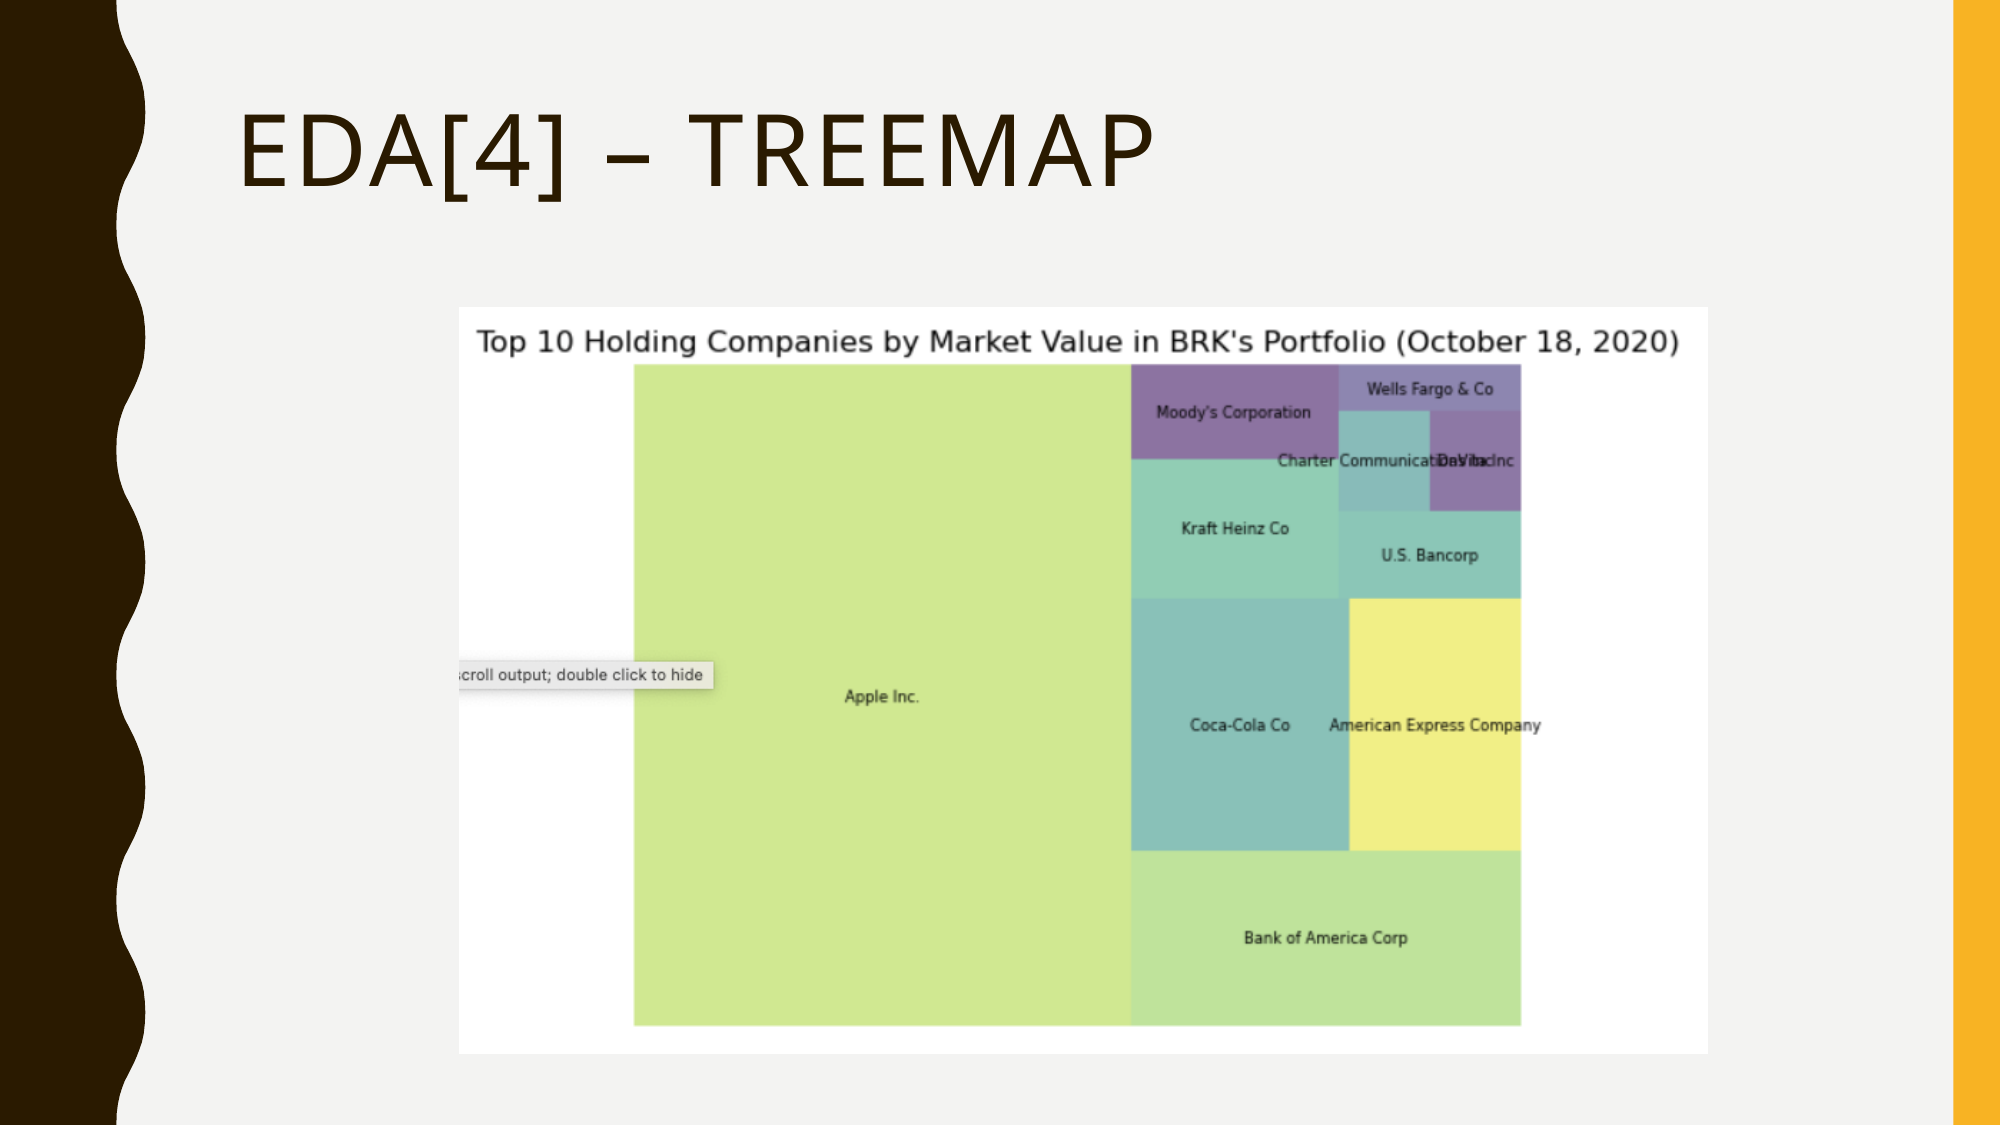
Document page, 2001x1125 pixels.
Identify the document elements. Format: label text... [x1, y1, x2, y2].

title Eda[4] – treemap [220, 92, 1890, 338]
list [459, 307, 1708, 1054]
